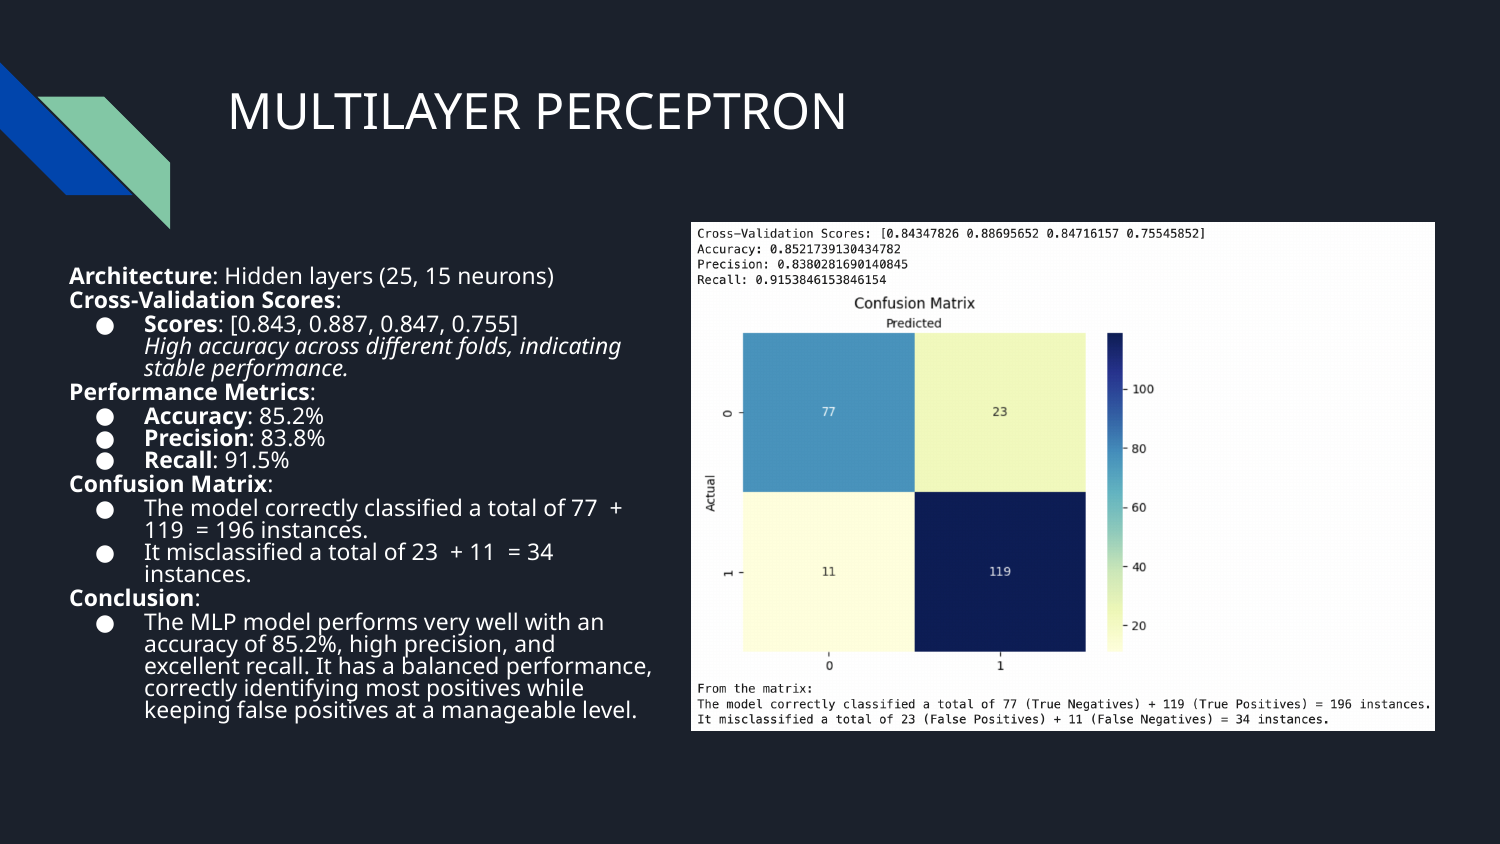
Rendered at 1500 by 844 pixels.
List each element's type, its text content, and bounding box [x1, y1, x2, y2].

list Architecture: Hidden layers (25, 15 neurons) Cross-Validation Scores: Scores: [0.843, 0.887, 0.847, 0.755] High accuracy across different folds, indicating stable performance. Performance Metrics: Accuracy: 85.2% Precision: 83.8% Recall: 91.5% Confusion Matrix: The model correctly classified a total of 77 + 119 = 196 instances. It misclassified a total of 23 + 11 = 34 instances. Conclusion: The MLP model performs very well with an accuracy of 85.2%, high precision, and excellent recall. It has a balanced performance, correctly identifying most positives while keeping false positives at a manageable level. [54, 222, 669, 658]
title MULTILAYER PERCEPTRON [212, 64, 1368, 215]
picture [691, 222, 1435, 731]
